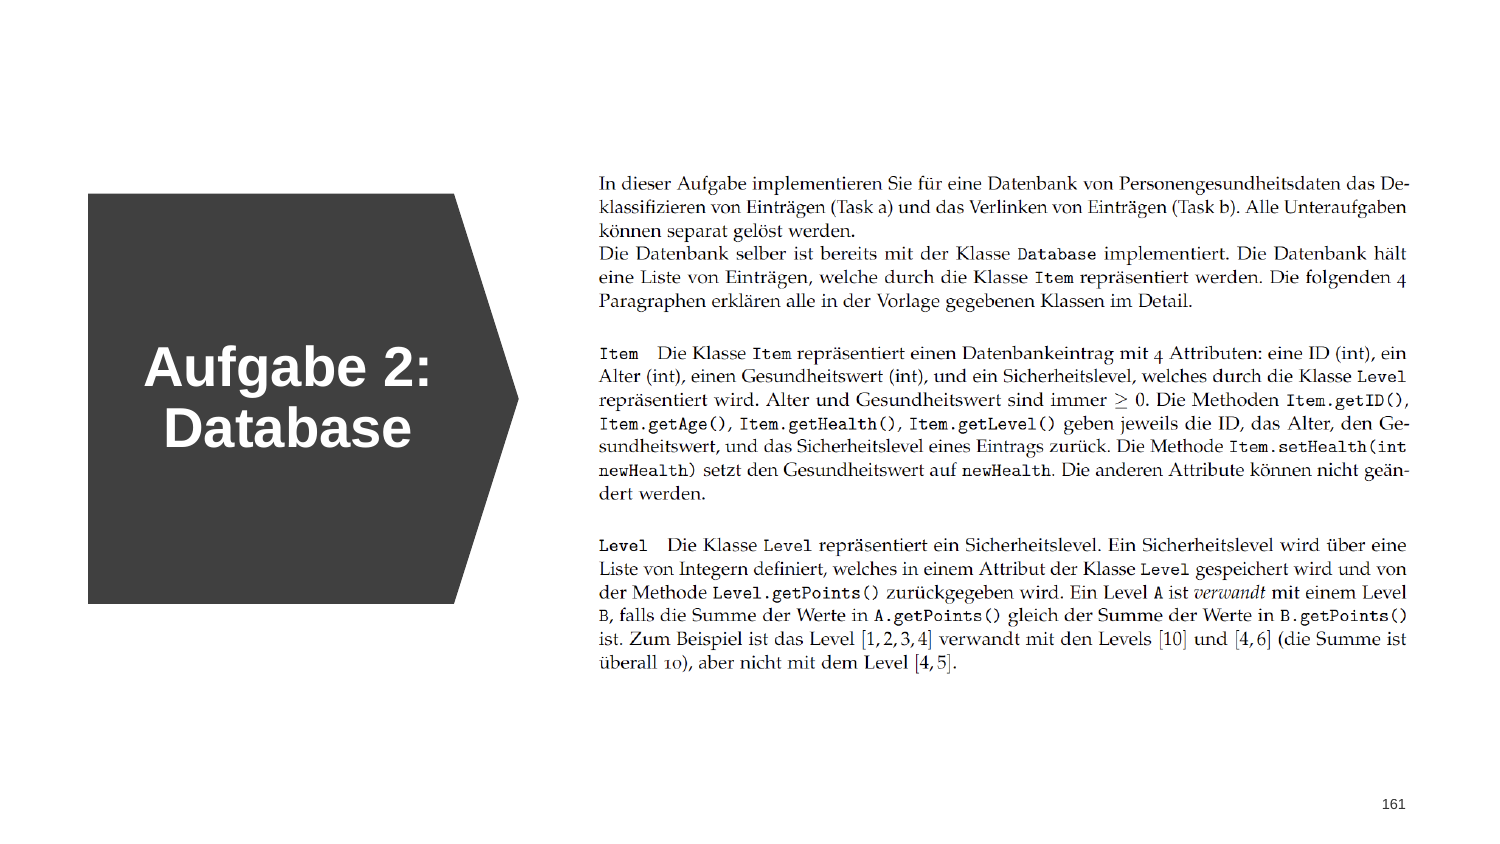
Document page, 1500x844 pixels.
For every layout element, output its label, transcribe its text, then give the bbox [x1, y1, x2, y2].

picture [587, 167, 1423, 677]
title Aufgabe 2: Database [126, 242, 450, 556]
slide_number 161 [1357, 782, 1421, 827]
text_box [86, 191, 521, 606]
